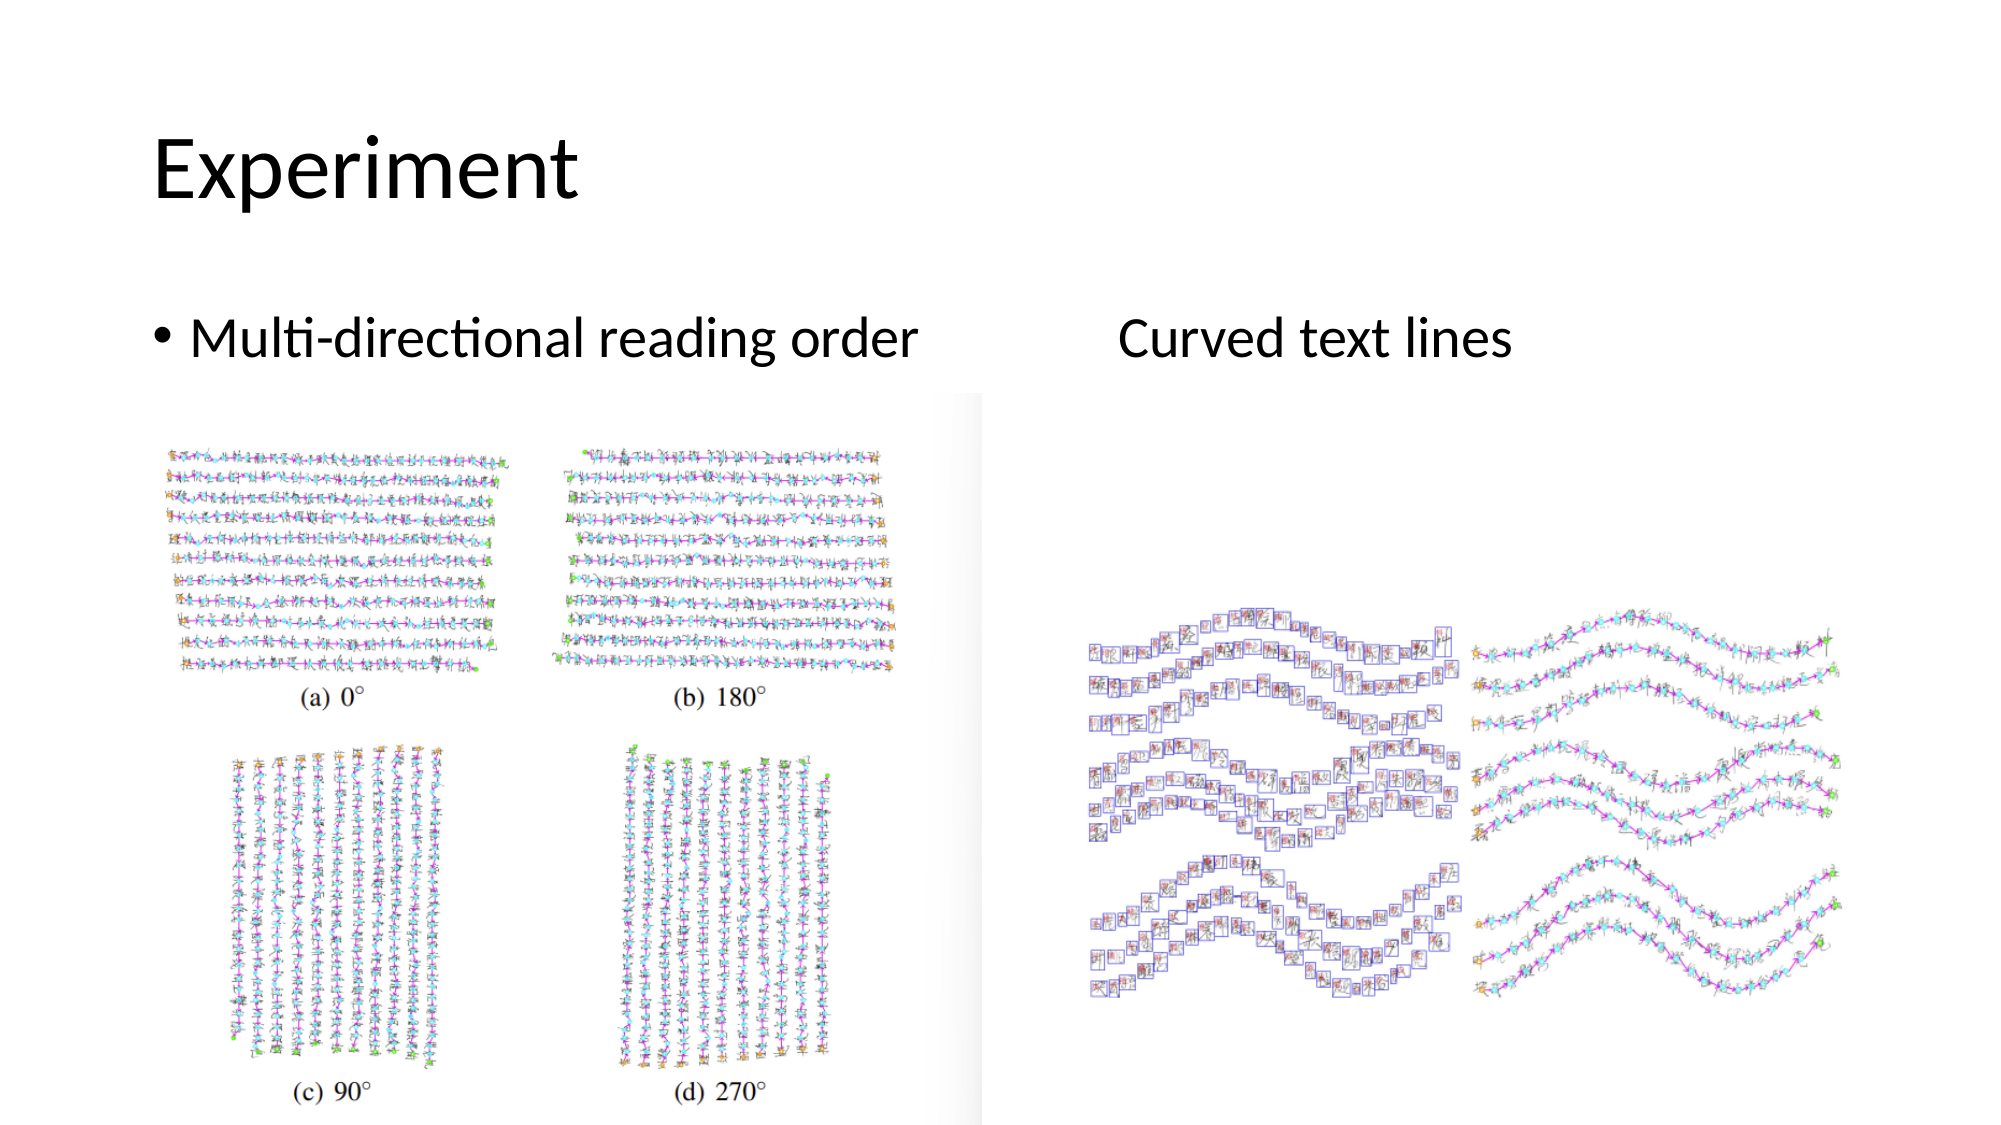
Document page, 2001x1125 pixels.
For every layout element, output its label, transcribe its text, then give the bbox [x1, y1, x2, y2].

list Multi-directional reading order Curved text lines [137, 299, 1863, 1014]
picture [136, 392, 983, 1125]
title Experiment [137, 59, 1863, 278]
picture [1061, 556, 1863, 1014]
